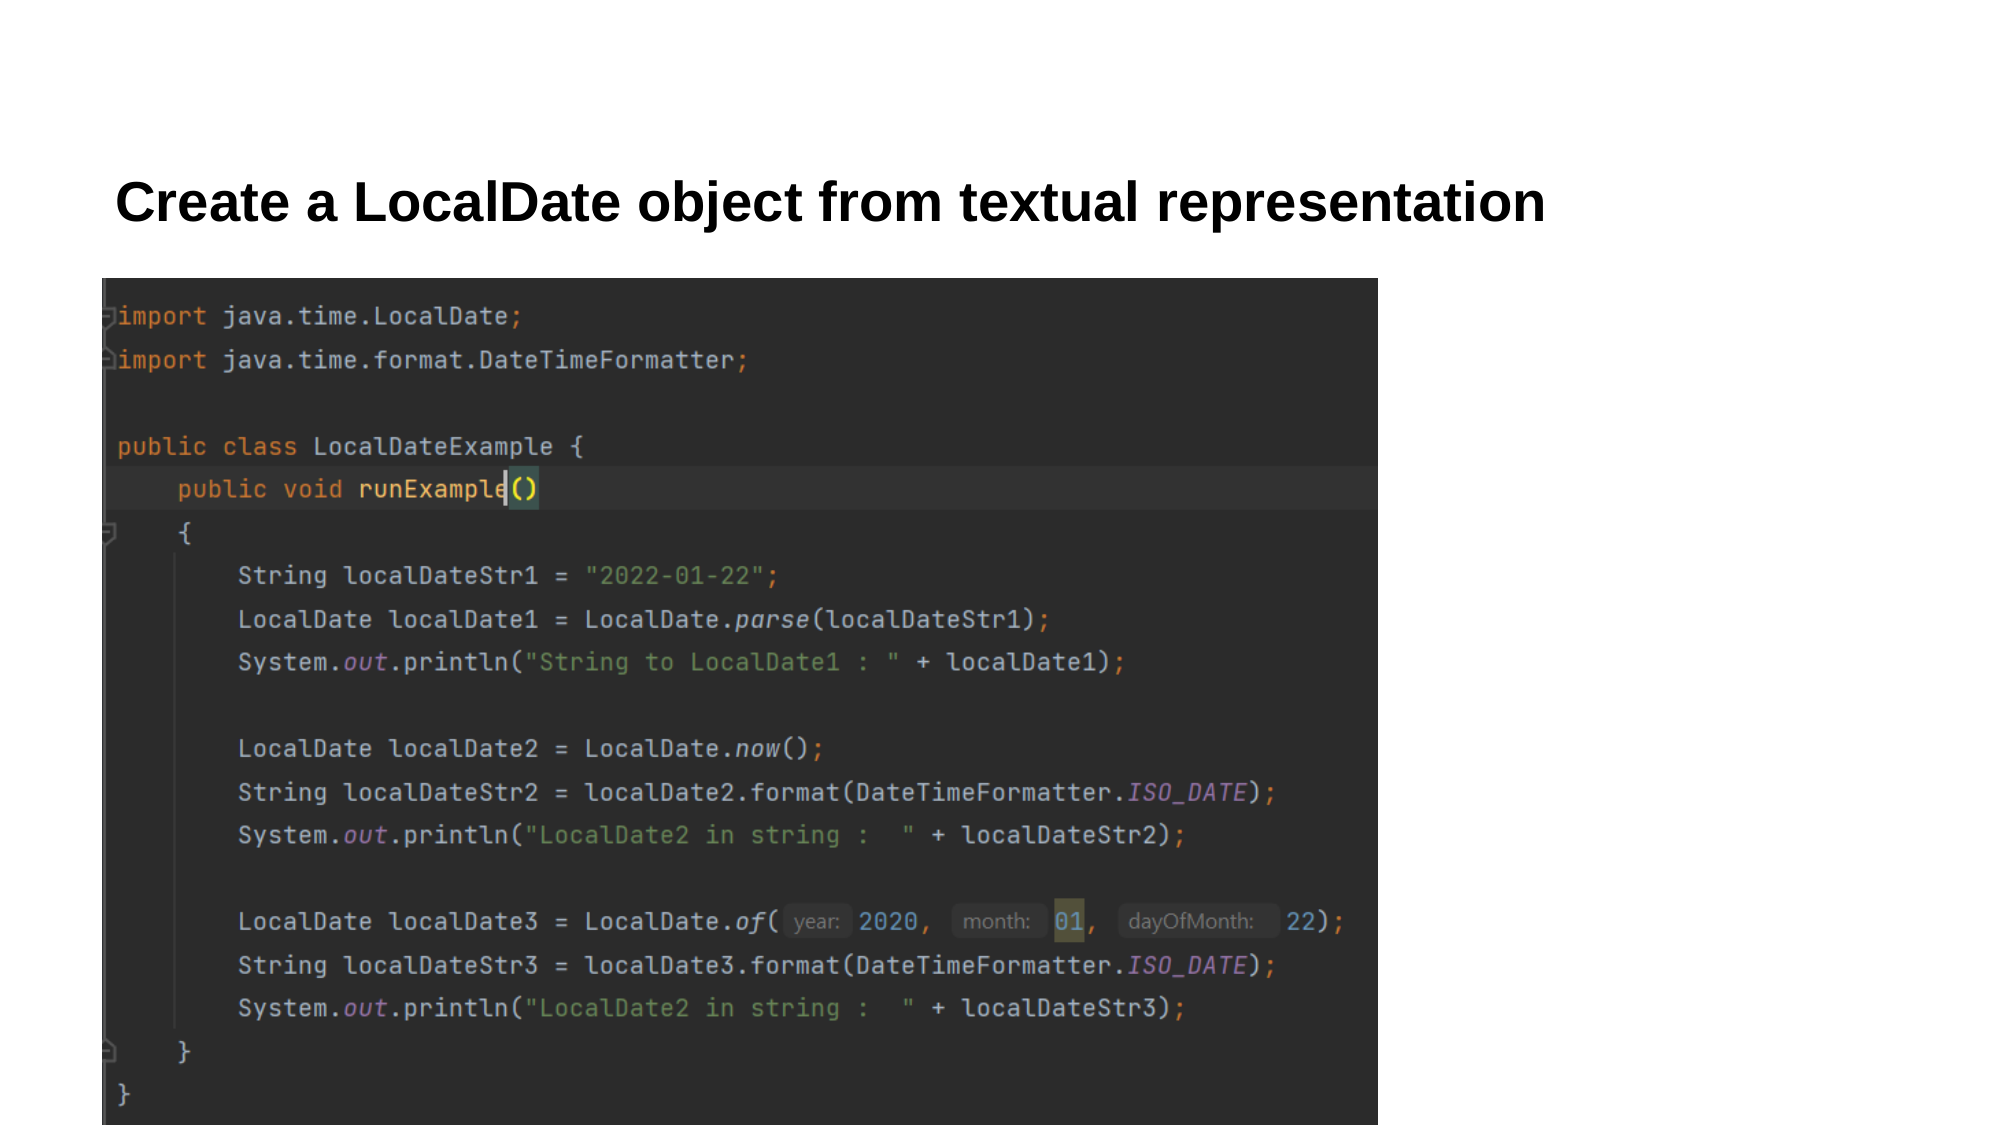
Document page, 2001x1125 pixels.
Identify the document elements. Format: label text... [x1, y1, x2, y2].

title Create a LocalDate object from textual representation [115, 45, 1881, 233]
picture [101, 278, 1379, 1125]
